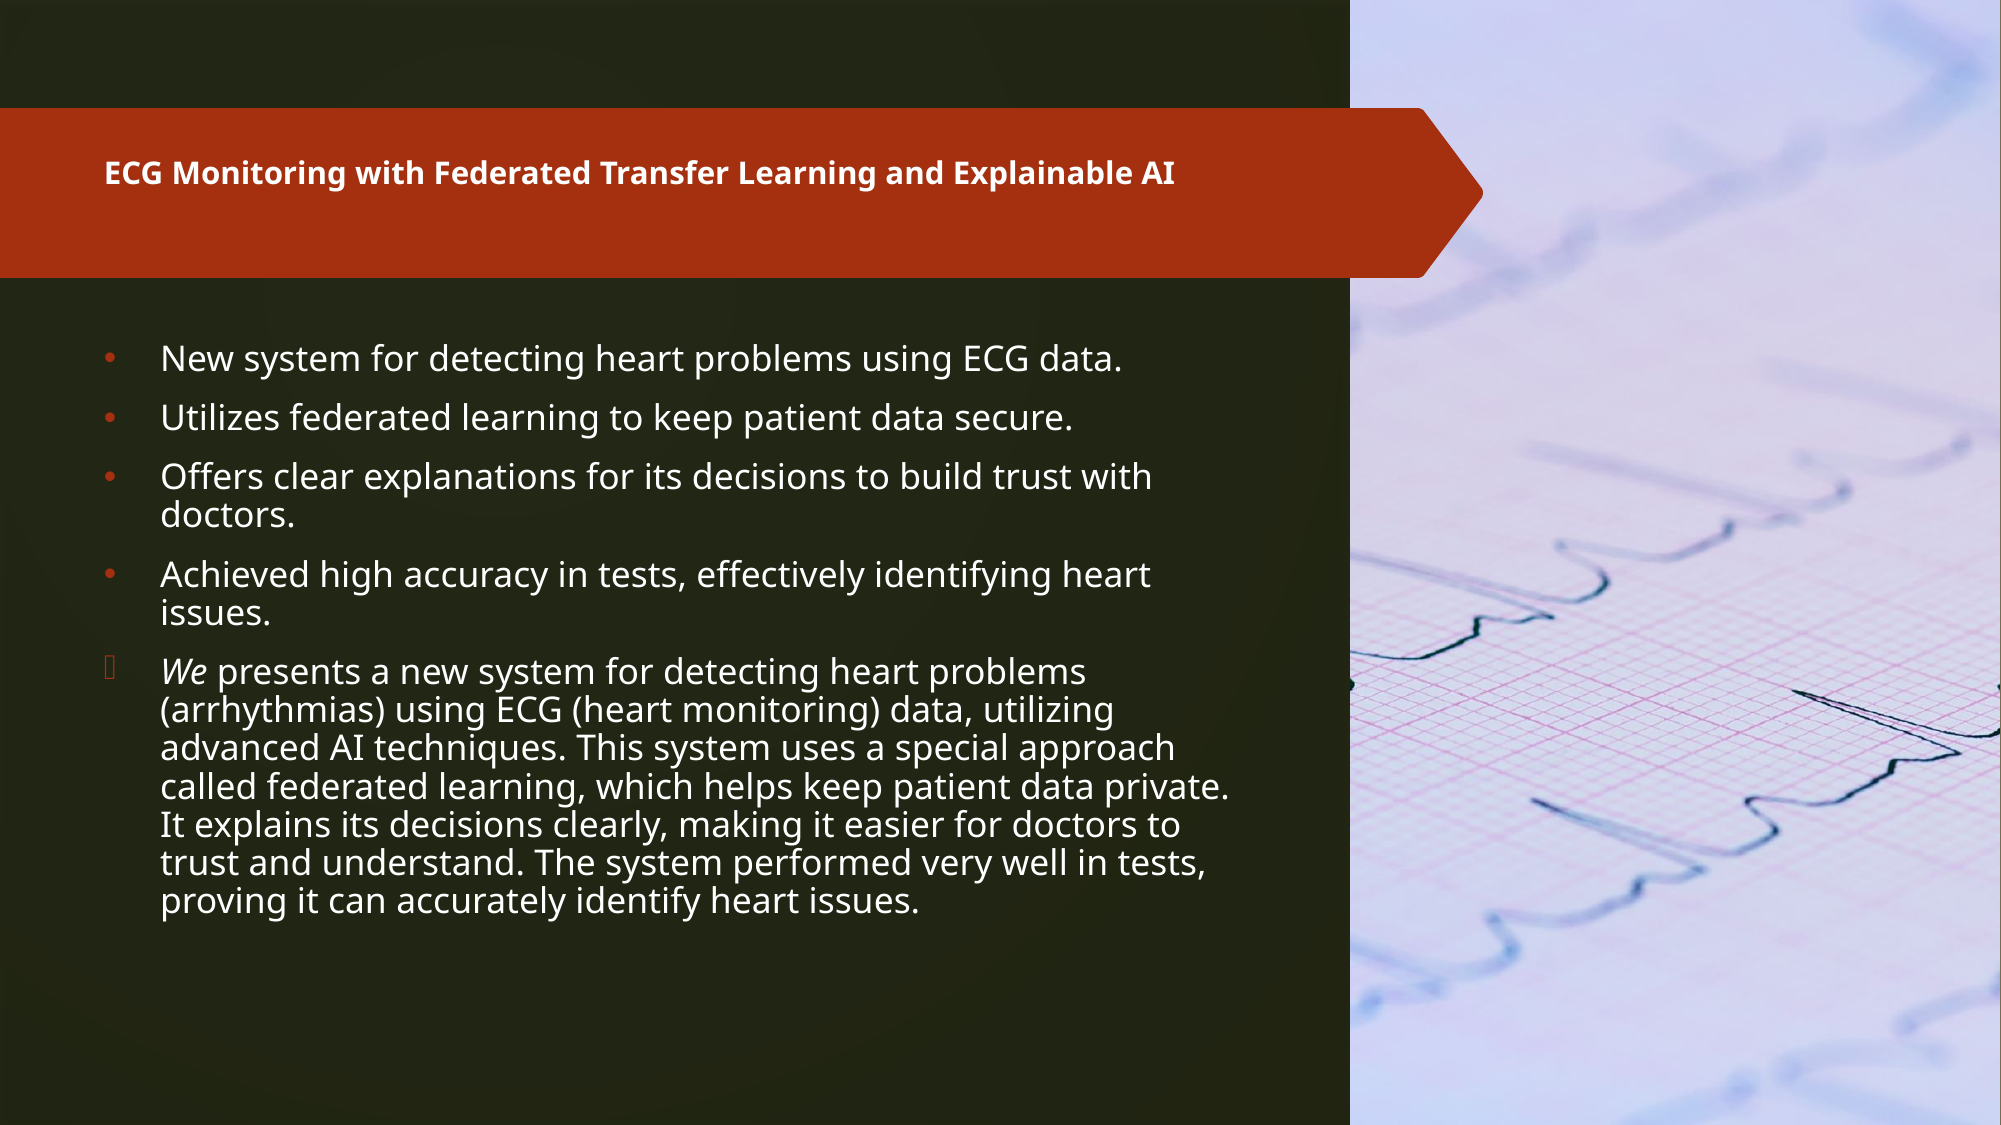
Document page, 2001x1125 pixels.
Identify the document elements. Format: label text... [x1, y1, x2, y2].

text_box [0, 278, 1344, 1125]
list New system for detecting heart problems using ECG data. Utilizes federated learning to keep patient data secure. Offers clear explanations for its decisions to build trust with doctors. Achieved high accuracy in tests, effectively identifying heart issues. We presents a new system for detecting heart problems (arrhythmias) using ECG (heart monitoring) data, utilizing advanced AI techniques. This system uses a special approach called federated learning, which helps keep patient data private. It explains its decisions clearly, making it easier for doctors to trust and understand. The system performed very well in tests, proving it can accurately identify heart issues. [88, 333, 1262, 970]
picture [1349, 0, 2000, 1125]
title ECG Monitoring with Federated Transfer Learning and Explainable AI [88, 129, 1262, 257]
text_box [0, 108, 1344, 278]
text_box [0, 0, 1349, 108]
